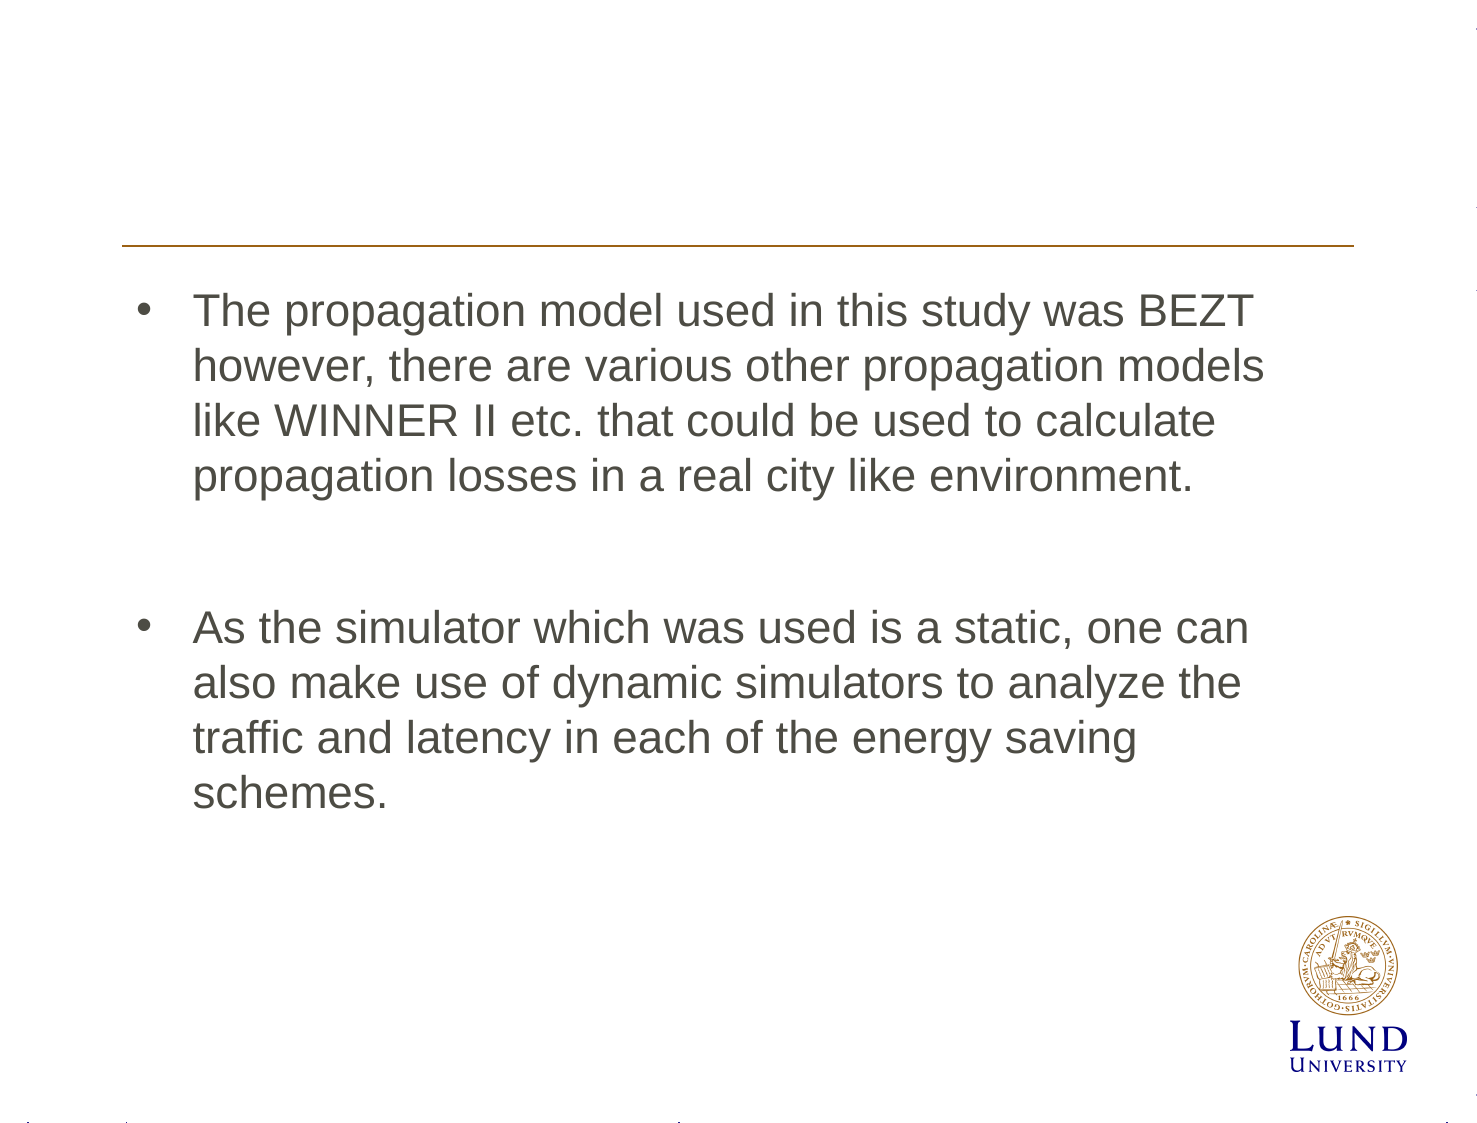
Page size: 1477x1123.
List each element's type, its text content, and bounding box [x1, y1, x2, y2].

picture [1290, 916, 1407, 1072]
list The propagation model used in this study was BEZT however, there are various other propagation models like WINNER II etc. that could be used to calculate propagation losses in a real city like environment. As the simulator which was used is a static, one can also make use of dynamic simulators to analyze the traffic and latency in each of the energy saving schemes. [121, 273, 1354, 884]
